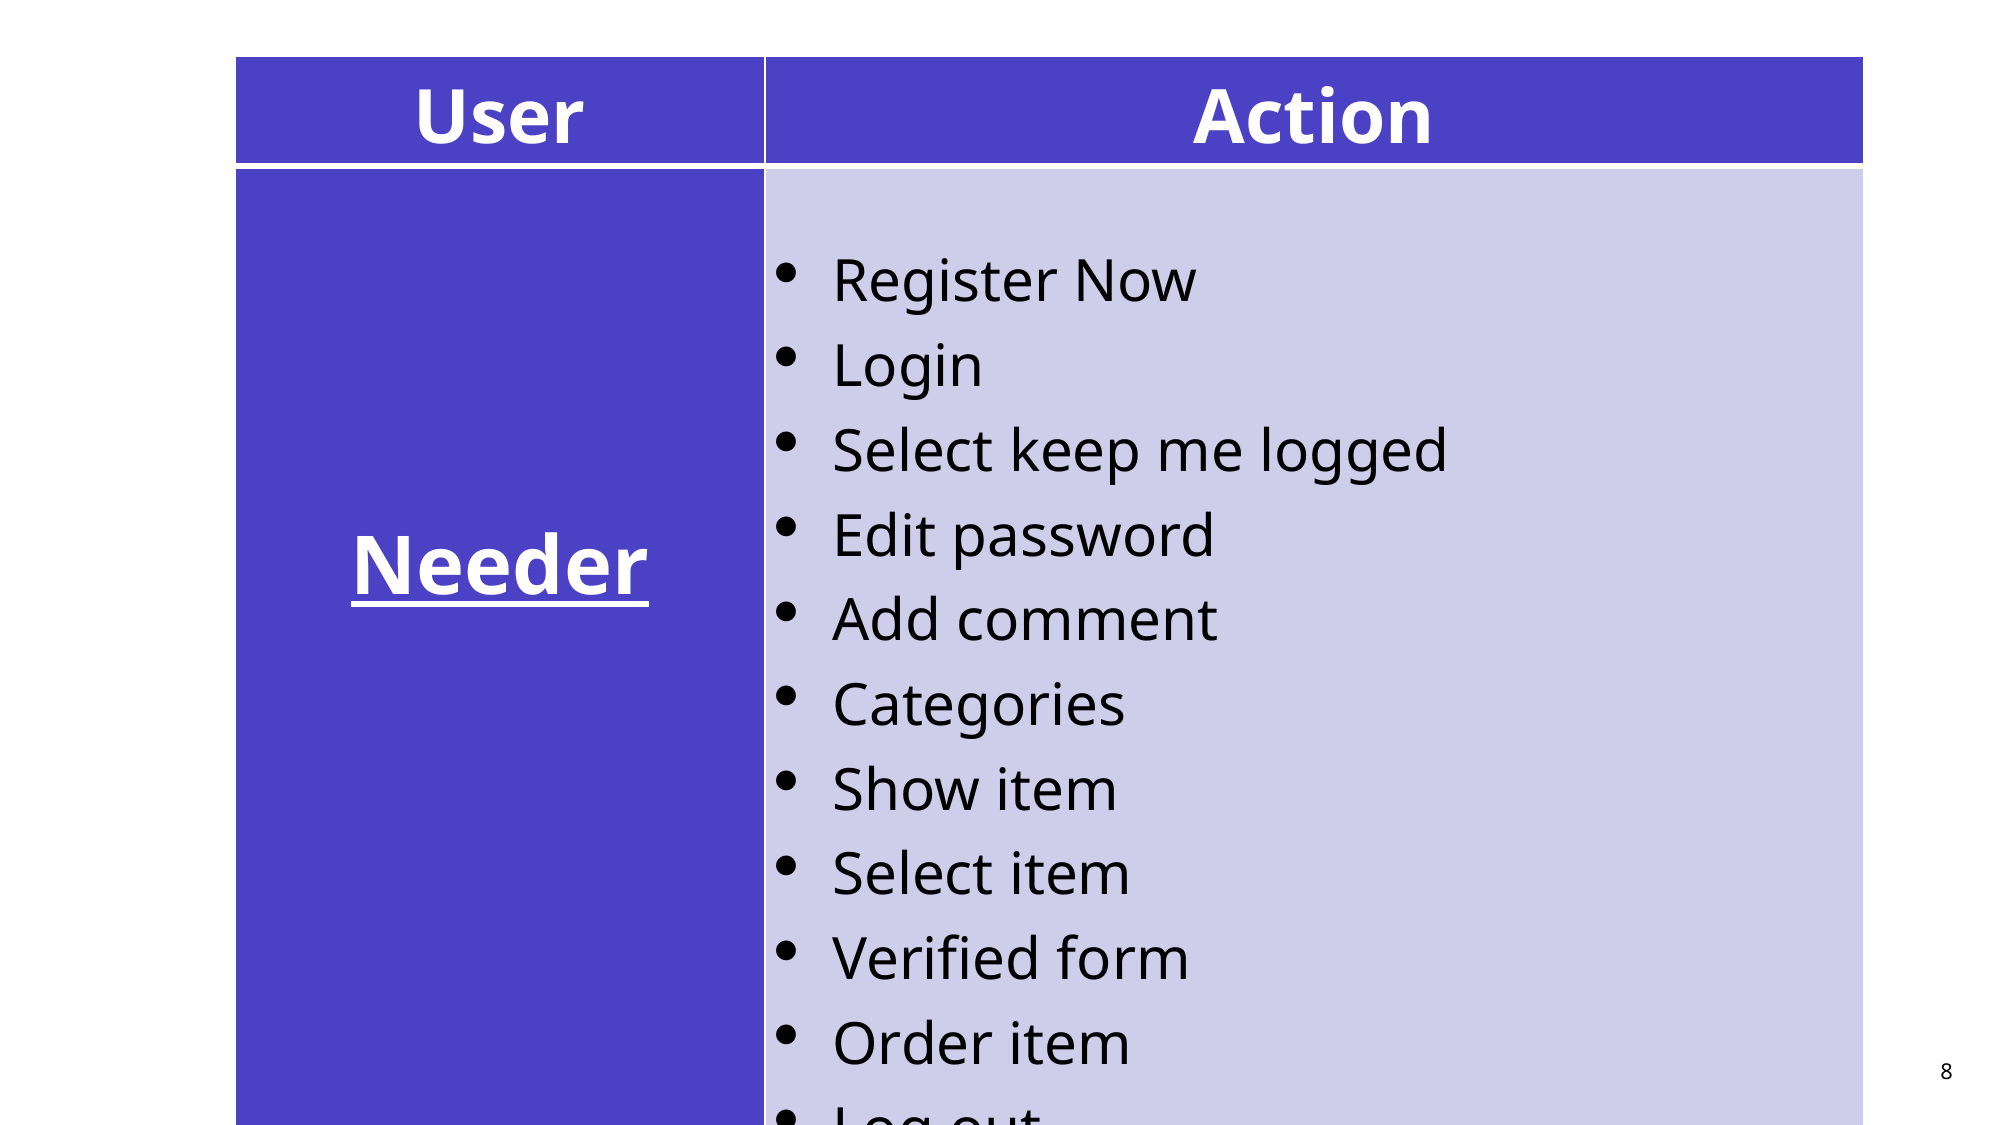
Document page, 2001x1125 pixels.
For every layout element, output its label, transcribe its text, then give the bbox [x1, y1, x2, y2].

text_box [0, 0, 2000, 1125]
table_header User [236, 57, 764, 163]
slide_number 8 [1865, 1042, 1968, 1103]
table_cell Needer [236, 169, 764, 1125]
table_header Action [766, 57, 1863, 163]
table_cell Register Now Login Select keep me logged Edit password Add comment Categories Show item Select item Verified form Order item Log out [766, 169, 1863, 1125]
